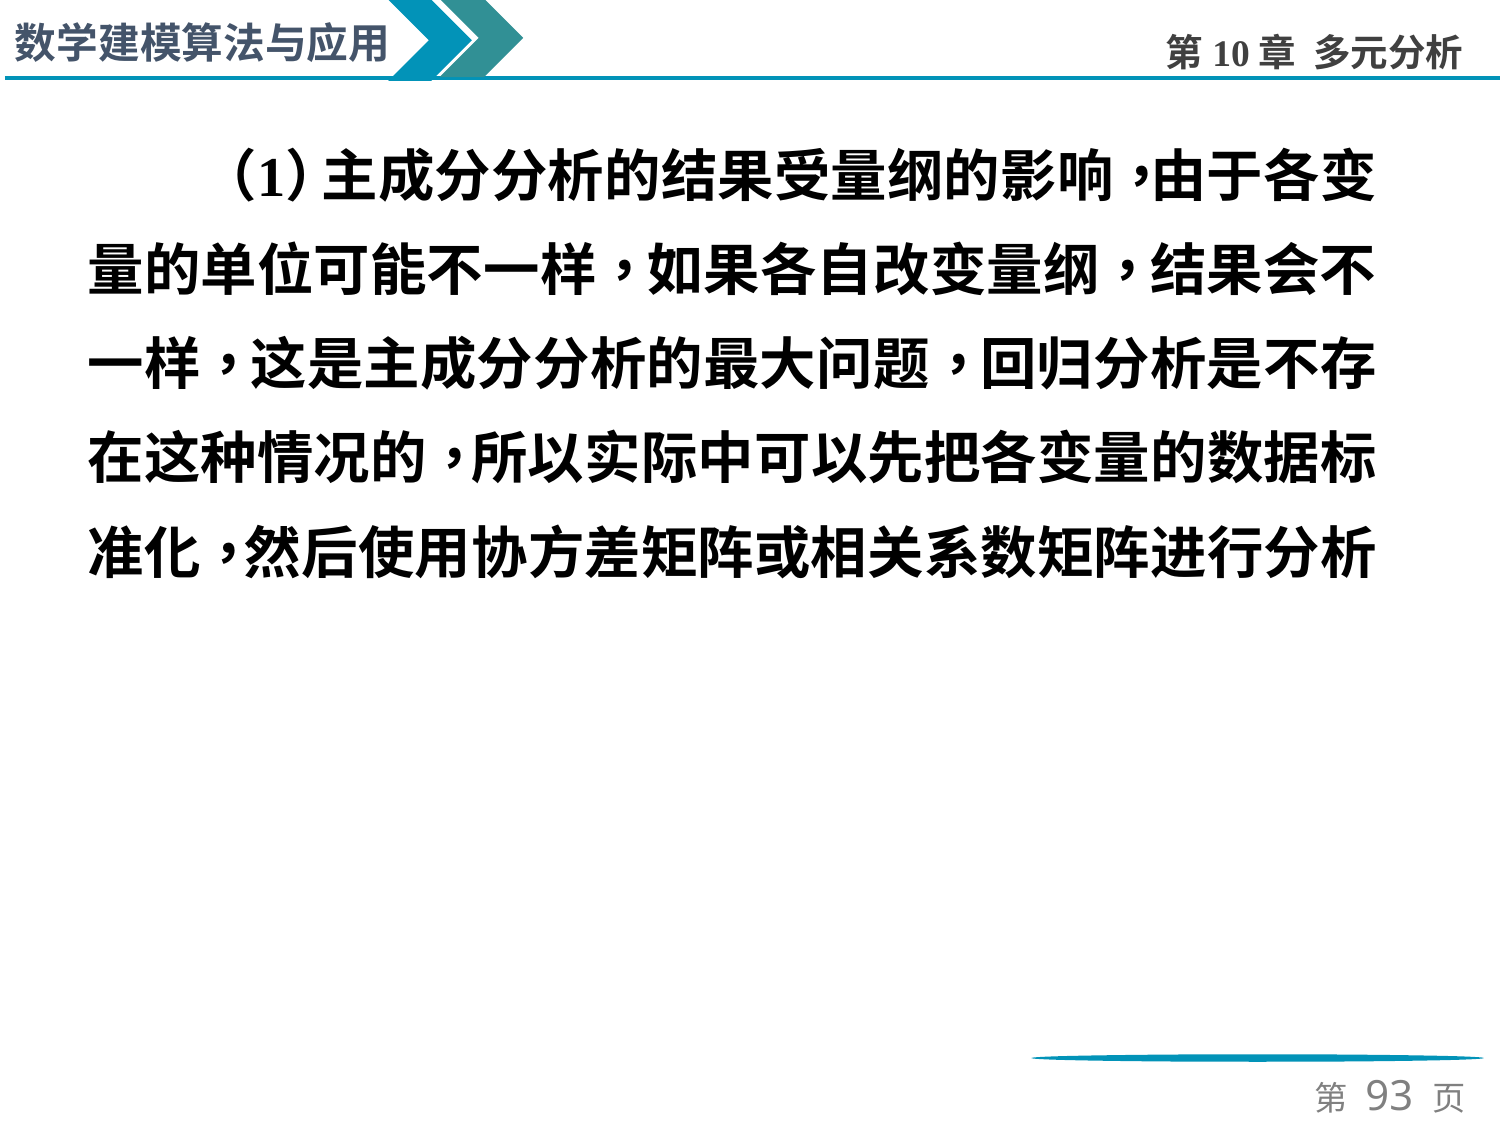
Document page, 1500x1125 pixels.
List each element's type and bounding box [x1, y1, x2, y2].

text_box [87, 131, 1377, 706]
